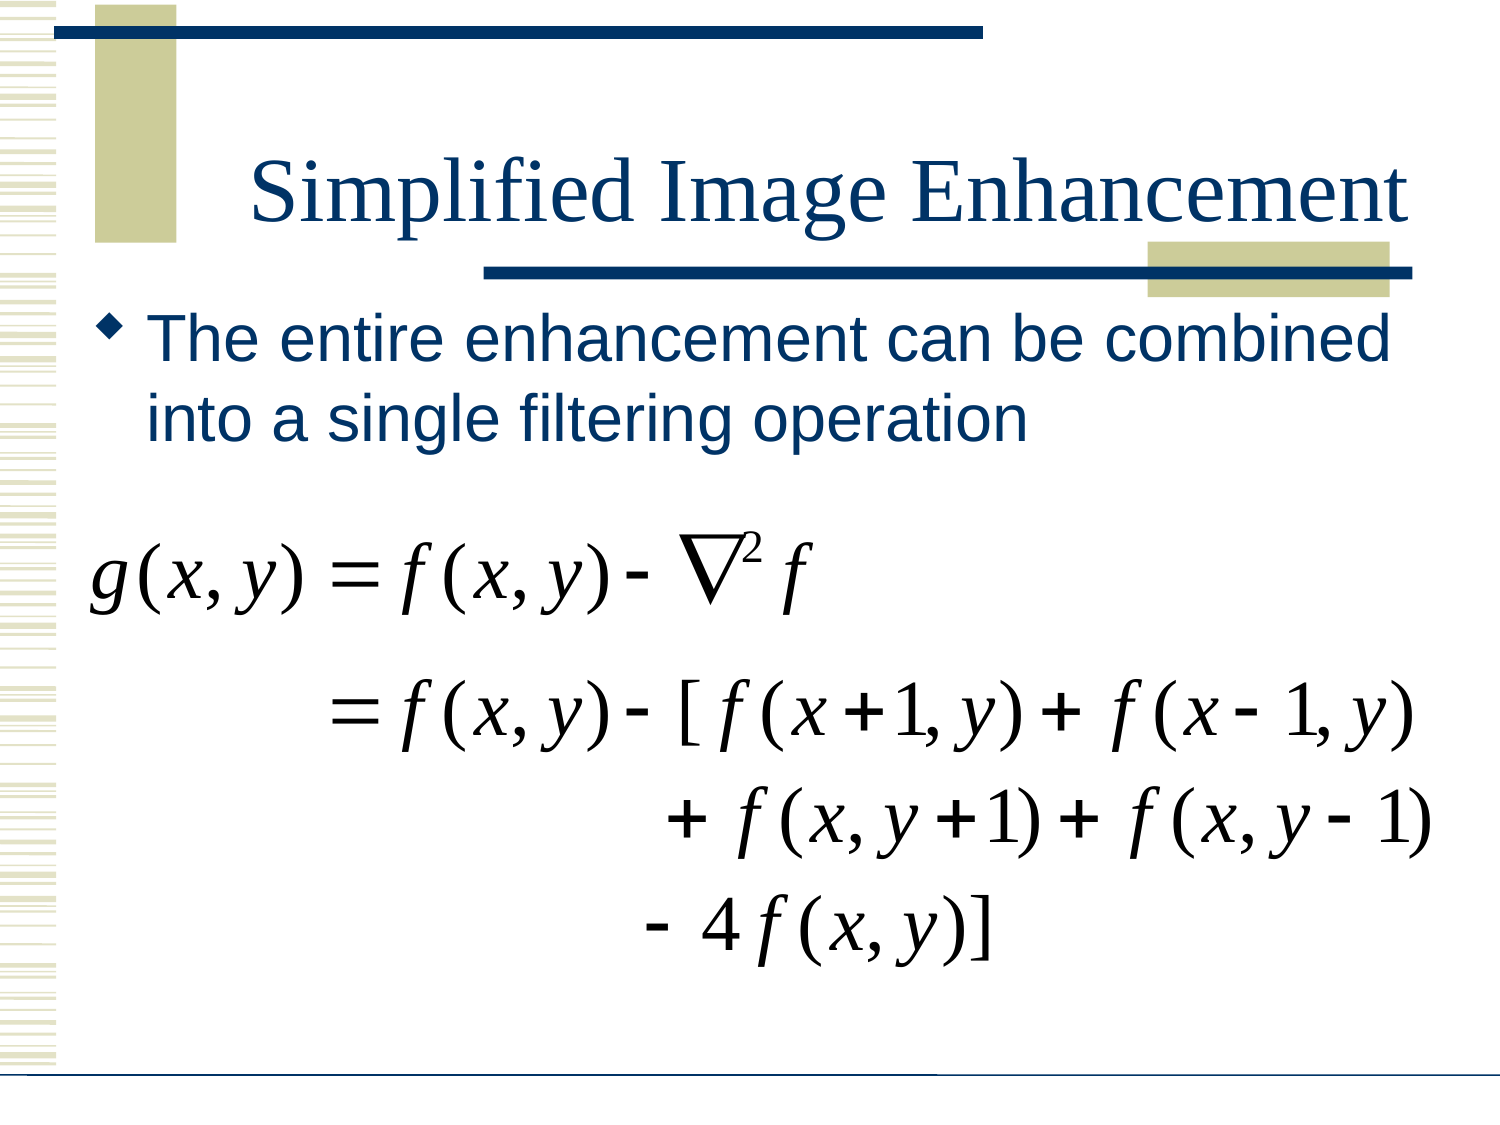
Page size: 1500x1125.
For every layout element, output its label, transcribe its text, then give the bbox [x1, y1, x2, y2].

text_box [312, 662, 1428, 769]
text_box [74, 512, 834, 632]
title Simplified Image Enhancement [224, 99, 1436, 287]
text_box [651, 769, 1451, 876]
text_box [632, 877, 1003, 984]
list The entire enhancement can be combined into a single filtering operation [74, 287, 1451, 476]
